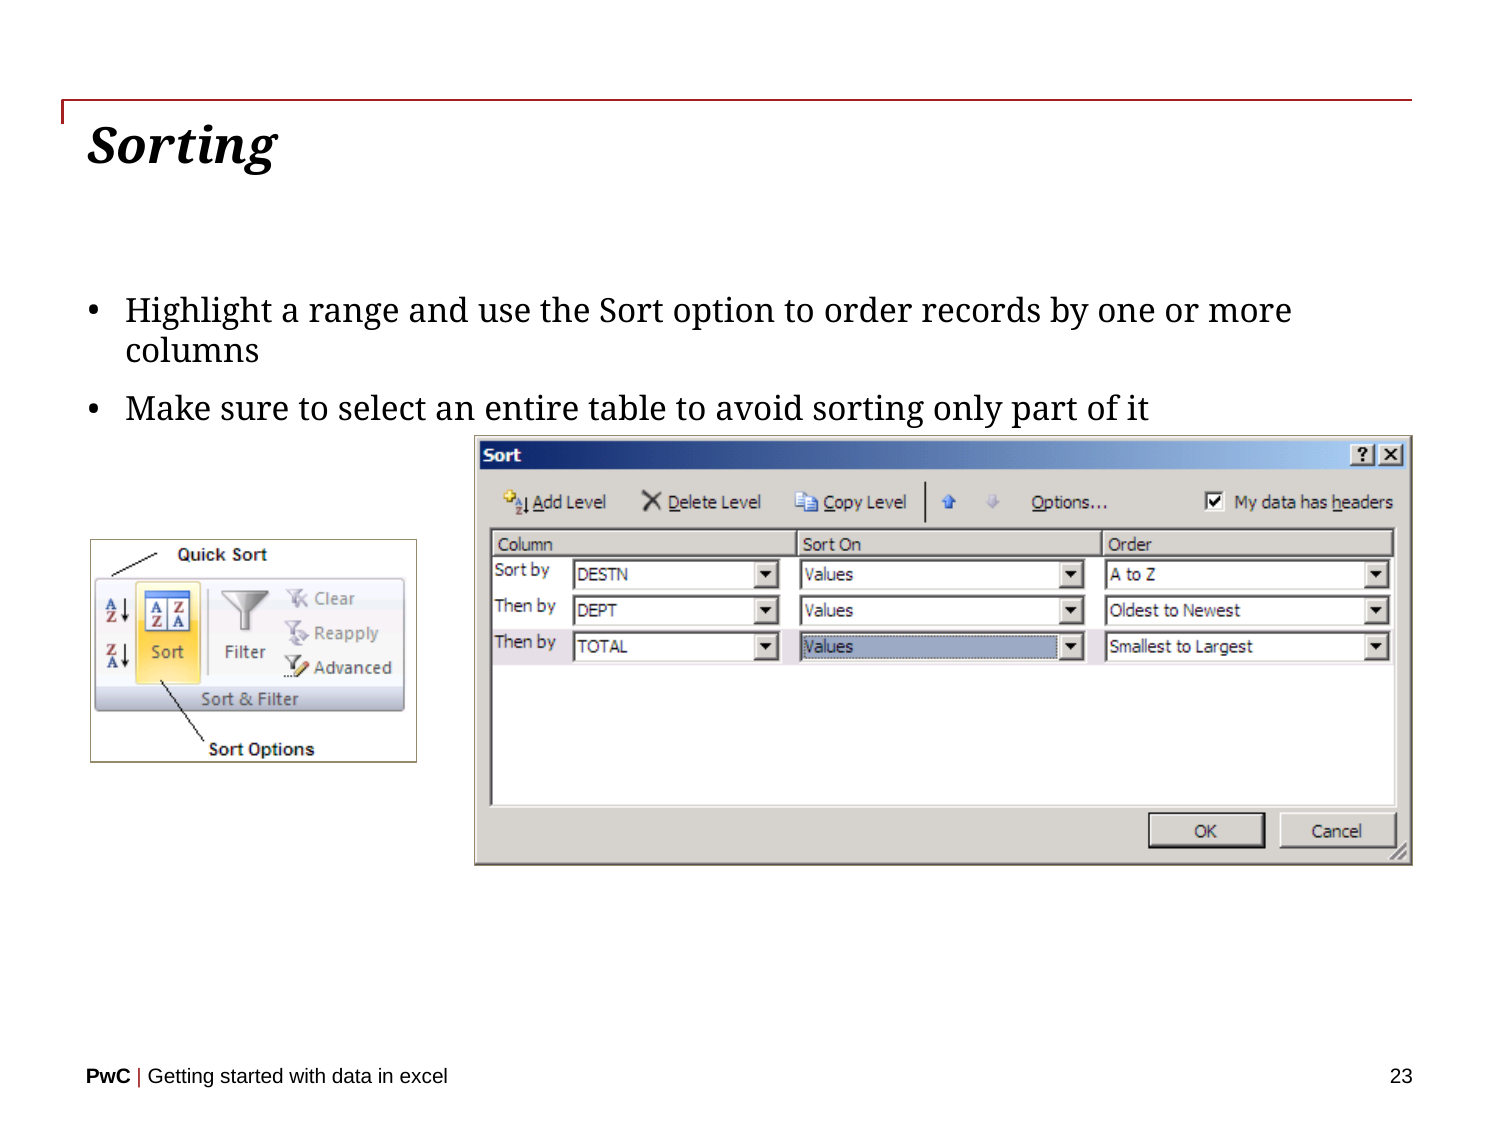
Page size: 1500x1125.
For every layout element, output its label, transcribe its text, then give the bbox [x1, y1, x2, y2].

picture [474, 435, 1413, 866]
picture [90, 539, 416, 762]
list Highlight a range and use the Sort option to order records by one or more columns Make sure to select an entire table to avoid sorting only part of it [87, 288, 1413, 398]
title Sorting [87, 113, 1413, 174]
slide_number 23 [1162, 1062, 1413, 1088]
